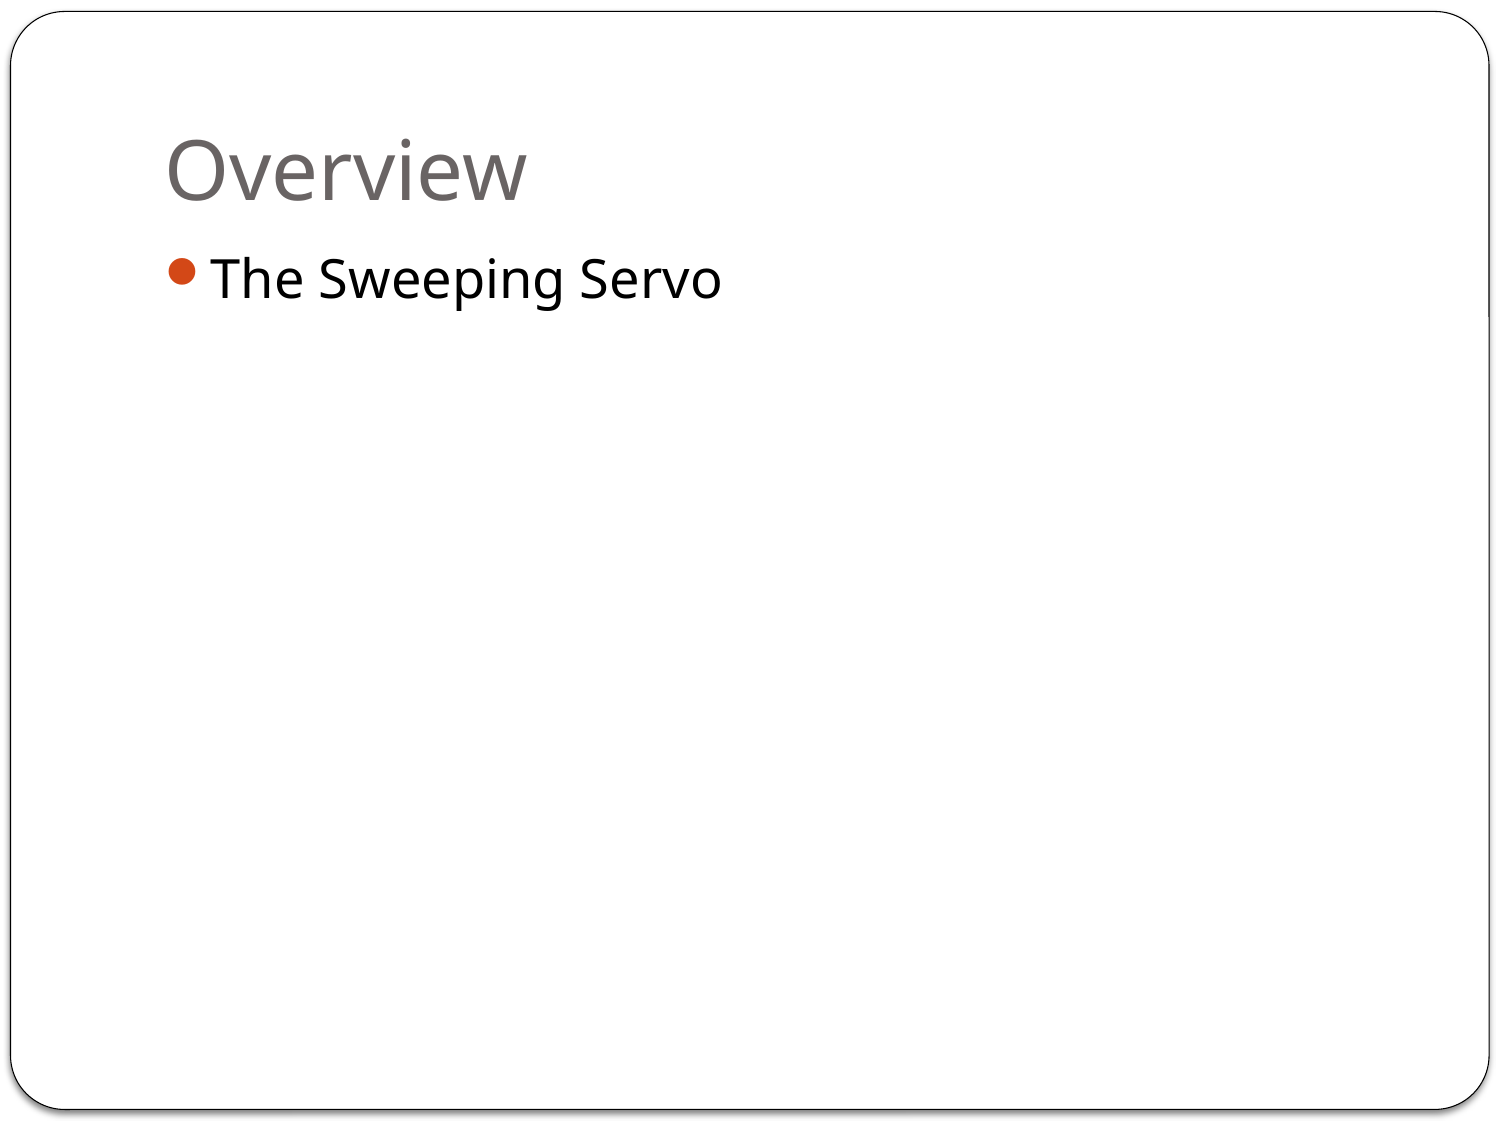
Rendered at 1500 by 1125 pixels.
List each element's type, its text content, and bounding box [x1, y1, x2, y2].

list The Sweeping Servo [150, 237, 1425, 988]
title Overview [150, 45, 1425, 233]
